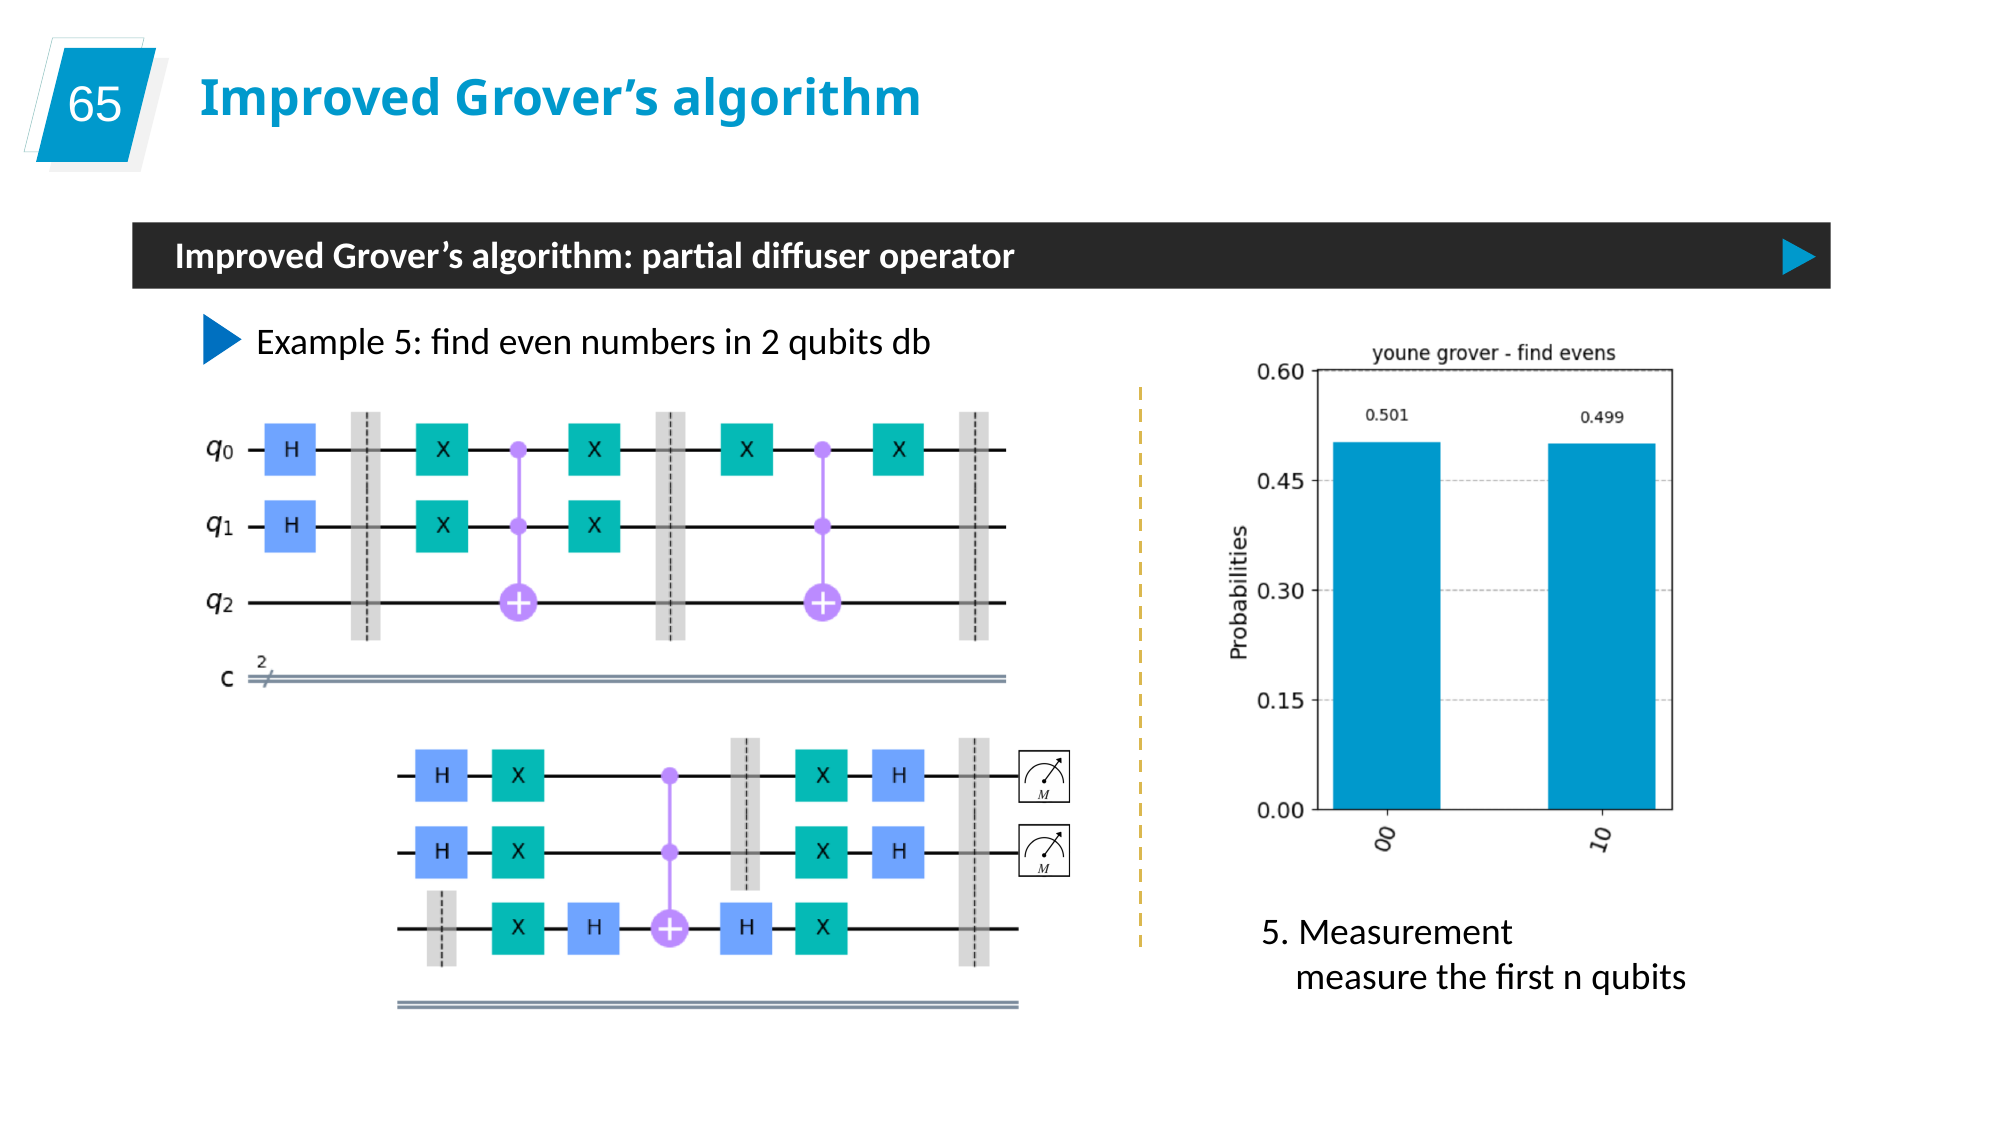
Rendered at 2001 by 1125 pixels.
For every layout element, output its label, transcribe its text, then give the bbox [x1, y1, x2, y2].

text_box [132, 222, 1831, 304]
text_box 5. Measurement measure the first n qubits [1246, 899, 1758, 1004]
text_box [203, 387, 1071, 1026]
picture [1214, 331, 1676, 858]
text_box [203, 309, 1242, 370]
text_box Improved Grover’s algorithm [185, 58, 1017, 133]
